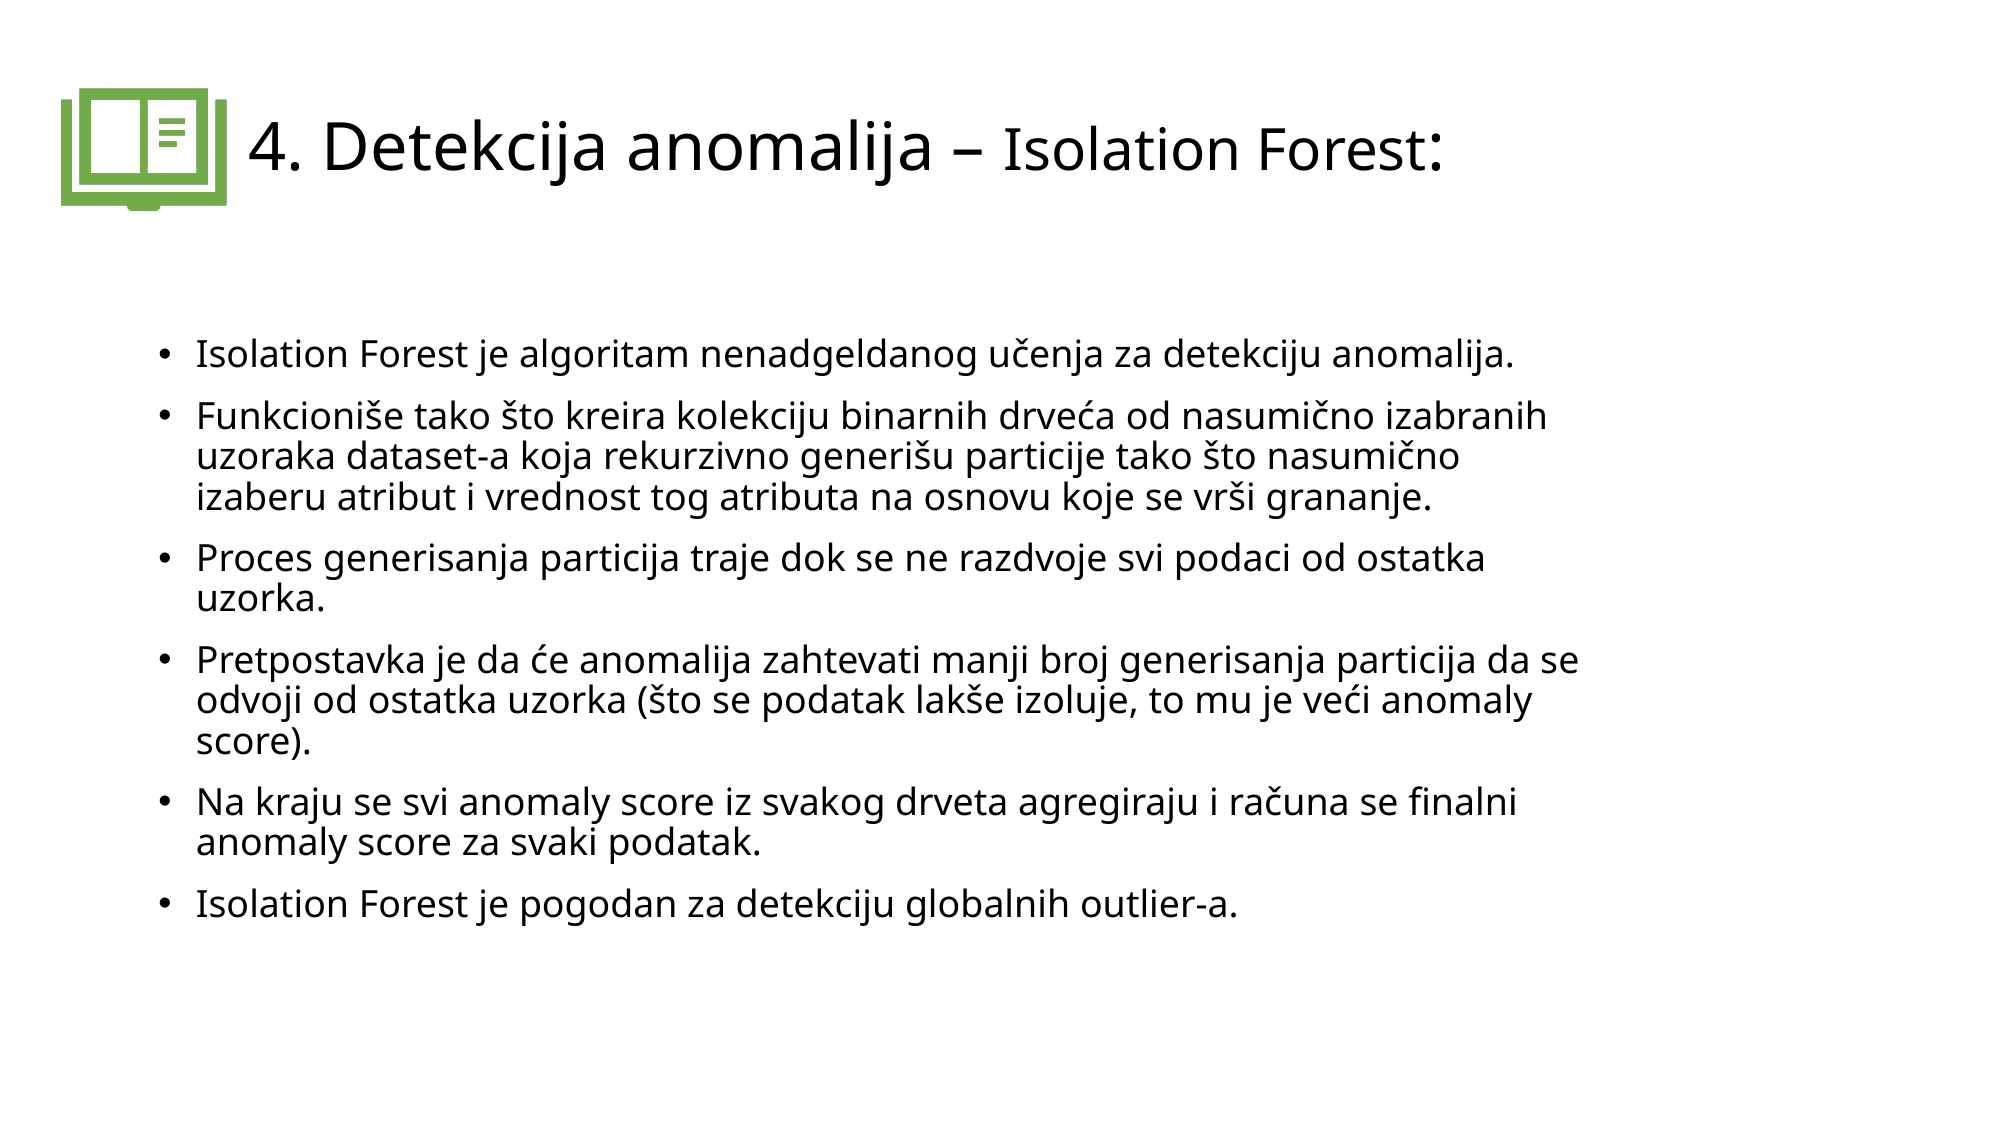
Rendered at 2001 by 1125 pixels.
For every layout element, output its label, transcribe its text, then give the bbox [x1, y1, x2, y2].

picture [53, 58, 234, 239]
list Isolation Forest je algoritam nenadgeldanog učenja za detekciju anomalija. Funkcioniše tako što kreira kolekciju binarnih drveća od nasumično izabranih uzoraka dataset-a koja rekurzivno generišu particije tako što nasumično izaberu atribut i vrednost tog atributa na osnovu koje se vrši grananje. Proces generisanja particija traje dok se ne razdvoje svi podaci od ostatka uzorka. Pretpostavka je da će anomalija zahtevati manji broj generisanja particija da se odvoji od ostatka uzorka (što se podatak lakše izoluje, to mu je veći anomaly score). Na kraju se svi anomaly score iz svakog drveta agregiraju i računa se finalni anomaly score za svaki podatak. Isolation Forest je pogodan za detekciju globalnih outlier-a. [143, 328, 1608, 1005]
title 4. Detekcija anomalija – Isolation Forest: [233, 27, 1481, 270]
